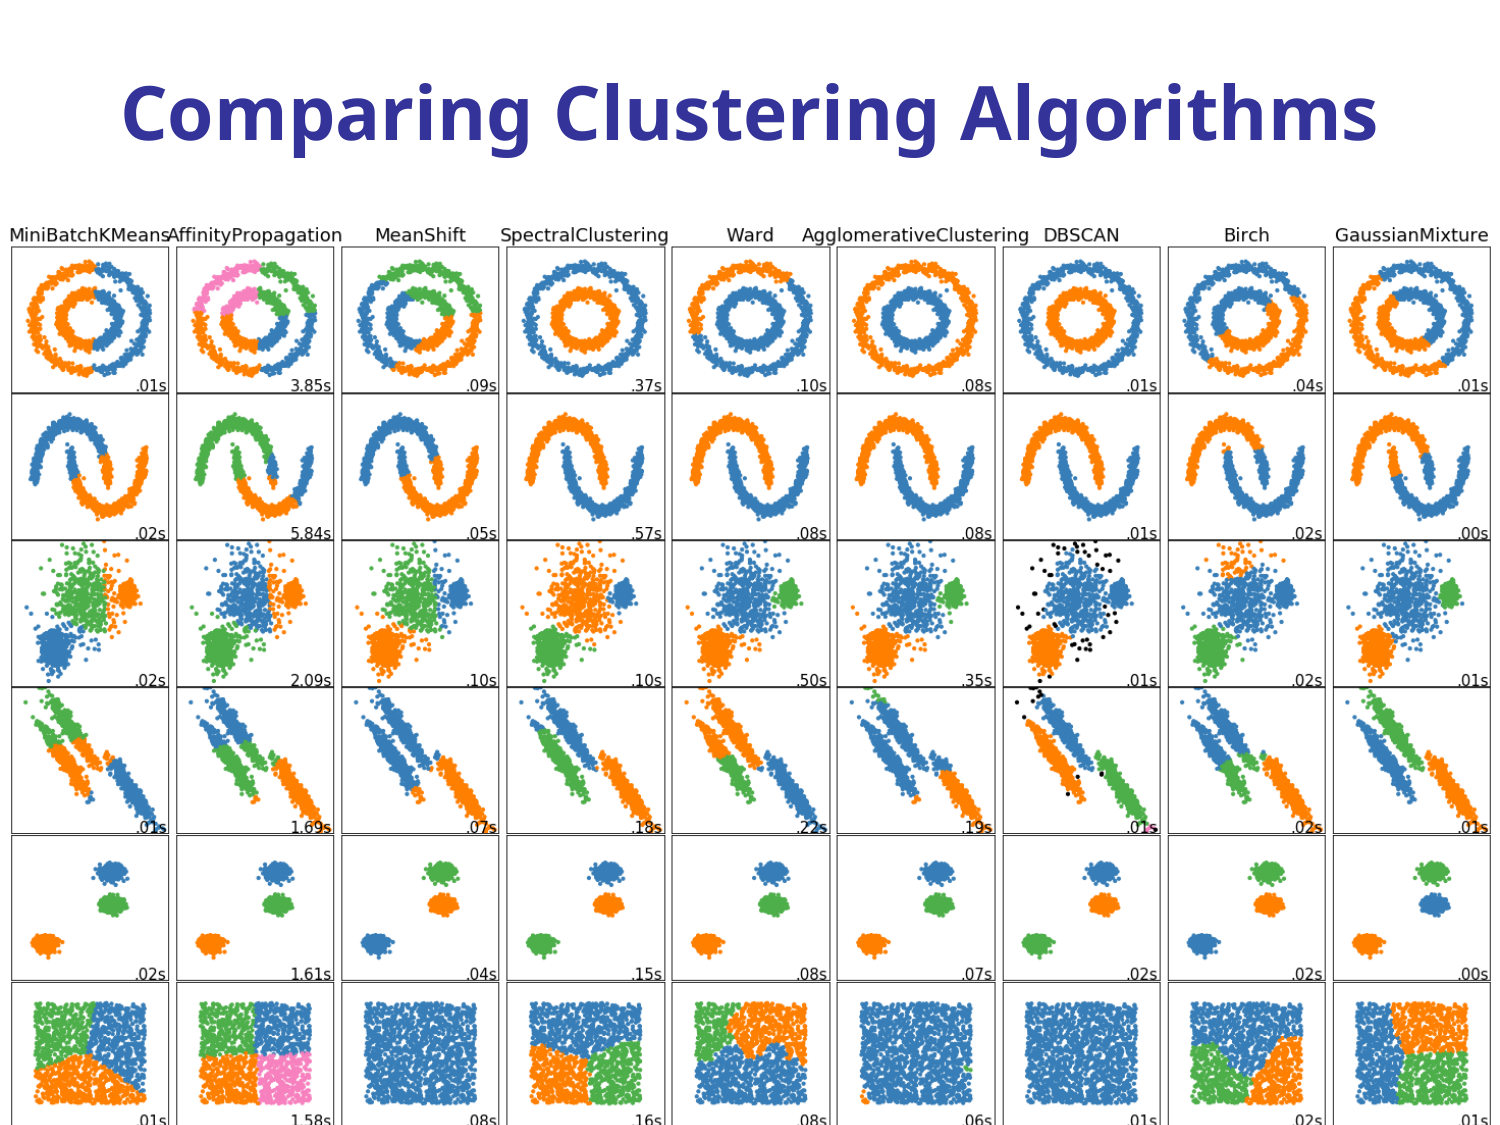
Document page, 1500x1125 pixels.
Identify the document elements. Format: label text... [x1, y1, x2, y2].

picture [0, 220, 1500, 1125]
title Comparing Clustering Algorithms [0, 62, 1500, 163]
